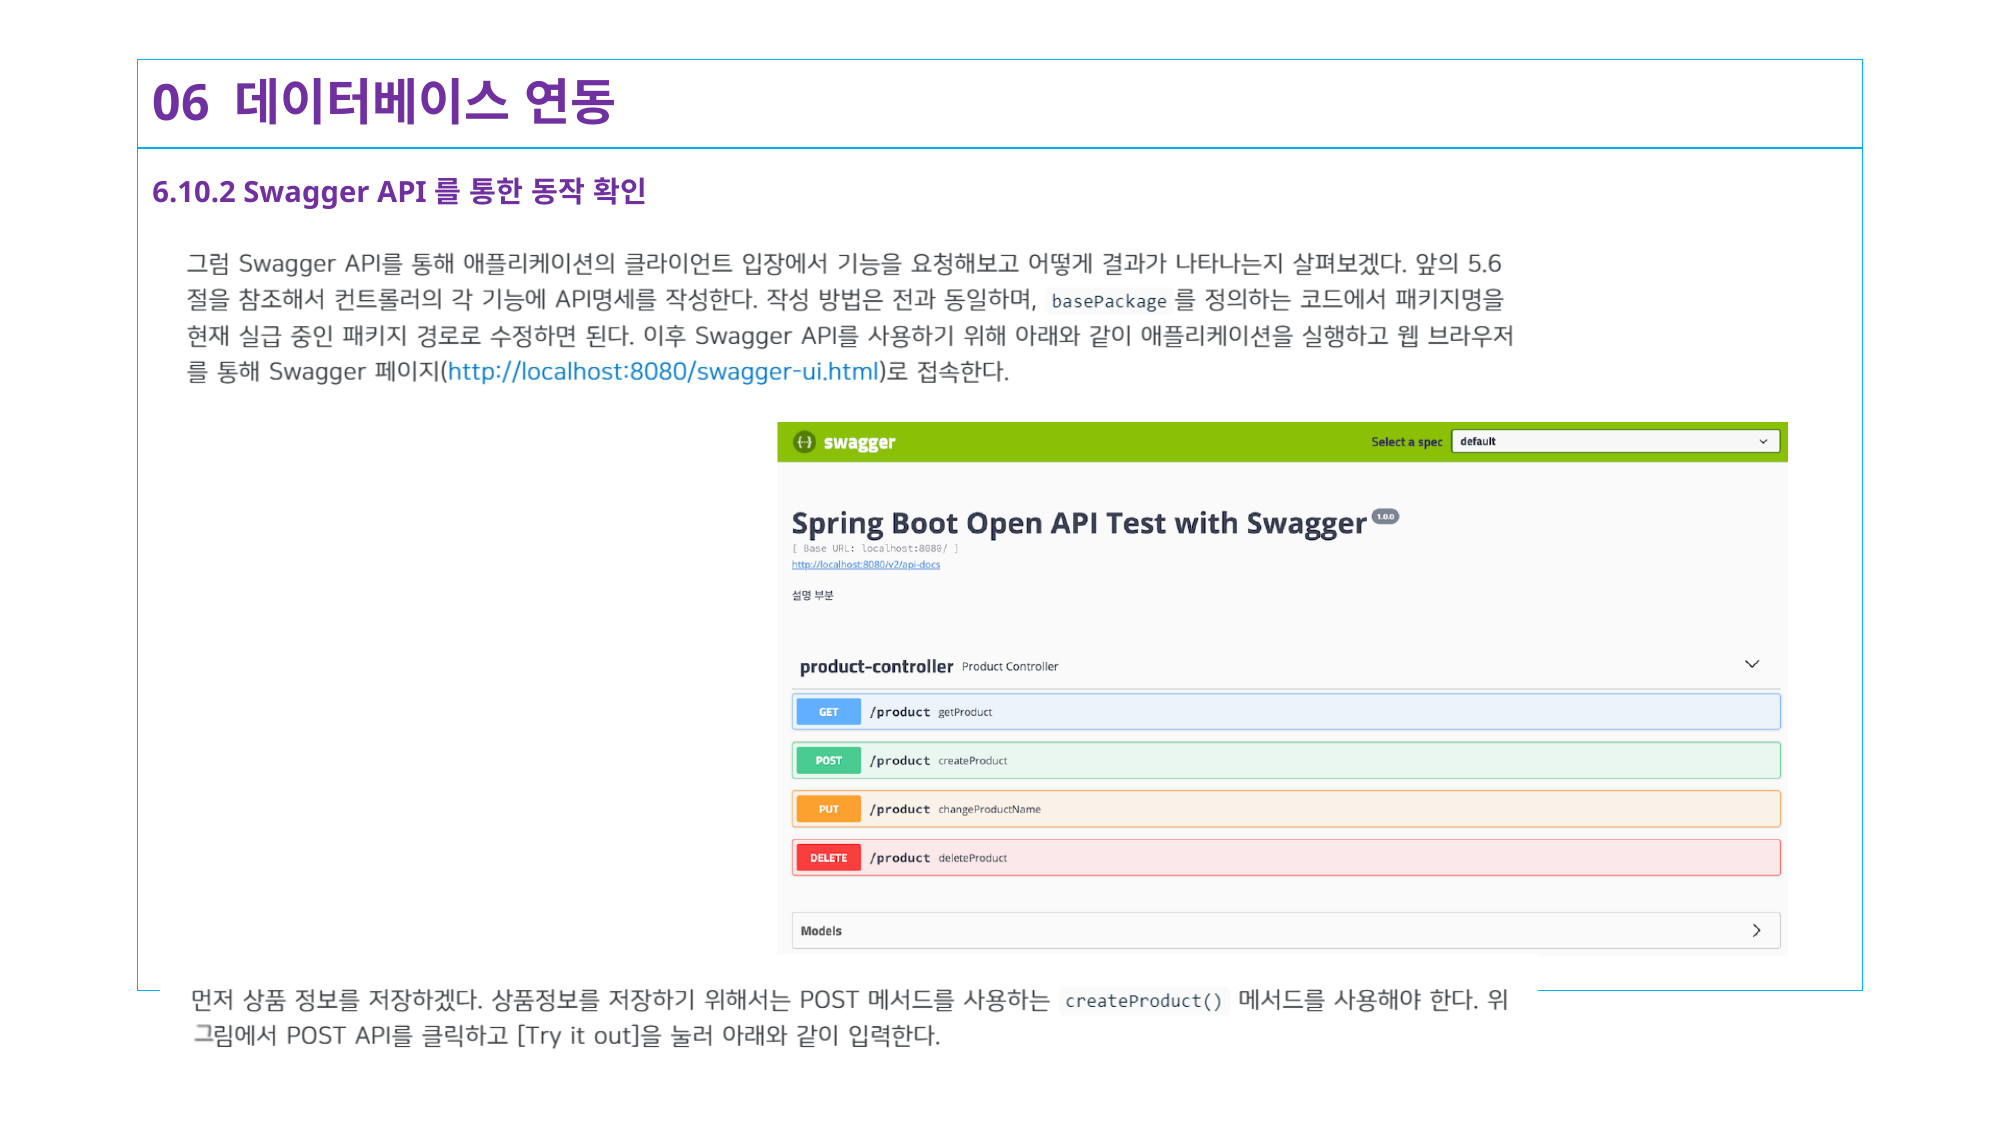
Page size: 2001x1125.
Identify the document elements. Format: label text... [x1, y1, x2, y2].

title 06 데이터베이스 연동 [137, 59, 1863, 148]
picture [174, 234, 1814, 1066]
list 6.10.2 Swagger API를 통한 동작 확인 [137, 148, 1863, 991]
